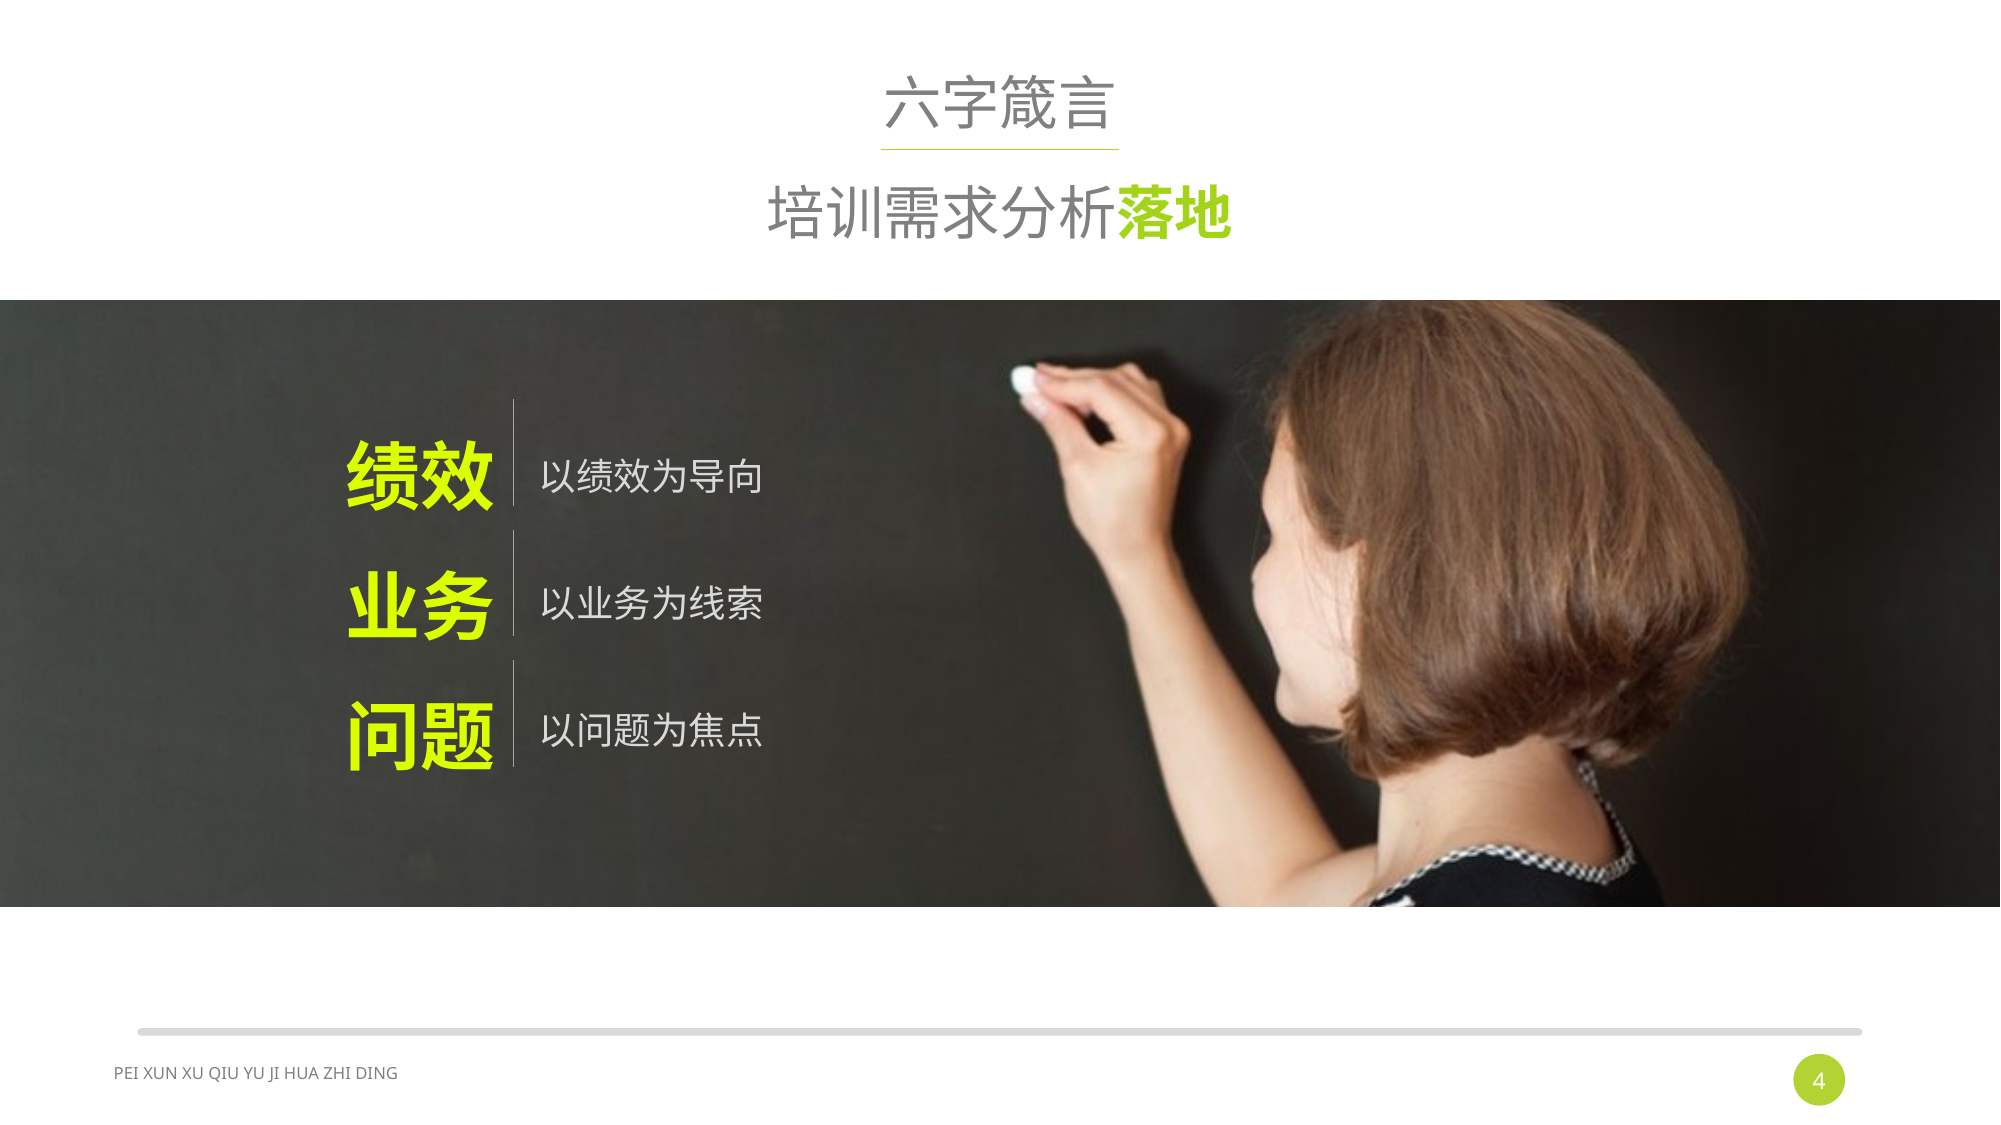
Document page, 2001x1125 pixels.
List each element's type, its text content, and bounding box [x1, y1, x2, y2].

title 六字箴言 [137, 41, 1863, 171]
picture [0, 299, 2000, 907]
list 培训需求分析落地 [137, 176, 1863, 263]
